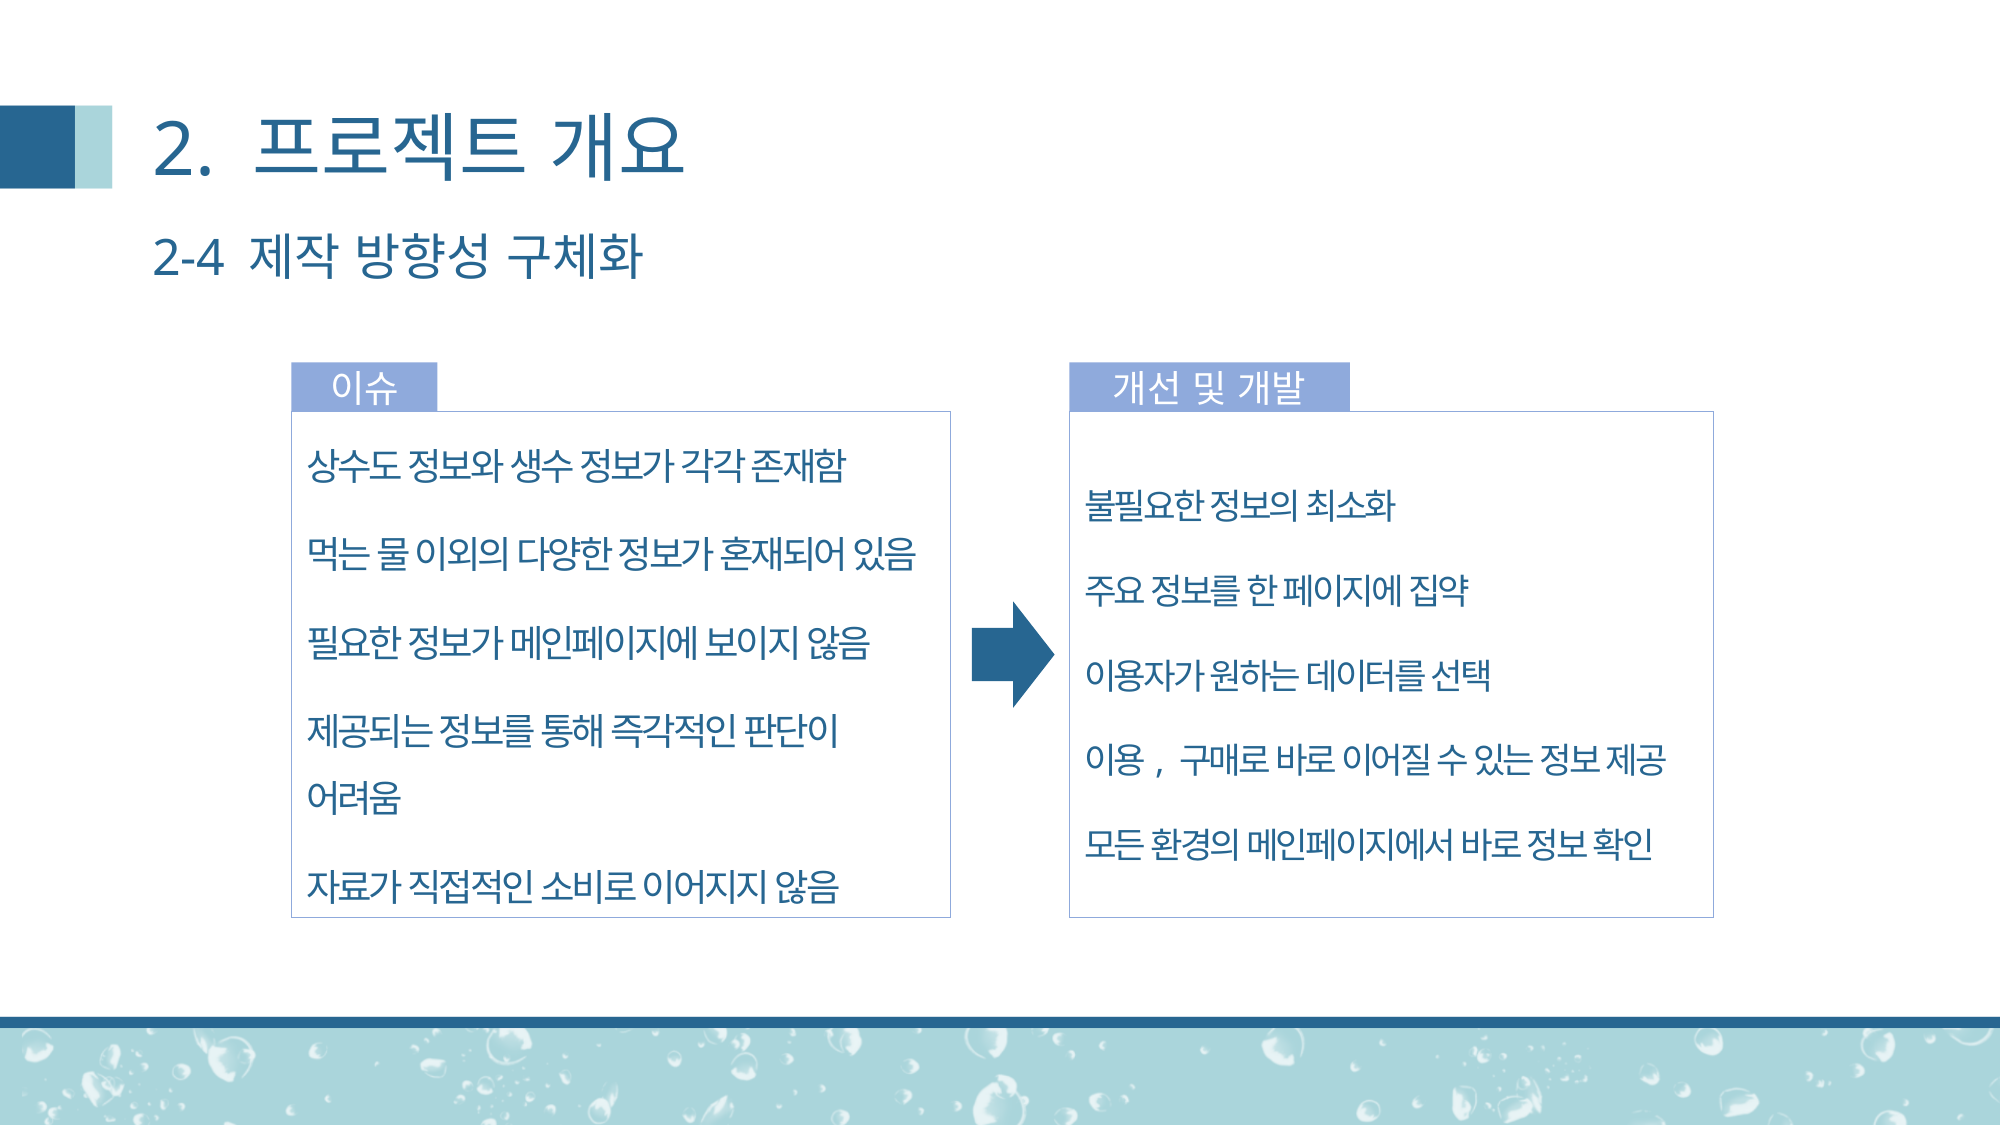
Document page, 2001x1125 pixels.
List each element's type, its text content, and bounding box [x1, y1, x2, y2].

text_box 이슈 [290, 361, 438, 413]
text_box [970, 598, 1056, 711]
list 2-4 제작 방향성 구체화 [137, 225, 747, 295]
title 2. 프로젝트 개요 [137, 100, 1863, 203]
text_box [1069, 362, 1714, 918]
picture [0, 0, 2000, 1125]
list 상수도 정보와 생수 정보가 각각 존재함 먹는 물 이외의 다양한 정보가 혼재되어 있음 필요한 정보가 메인페이지에 보이지 않음 제공되는 정보를 통해 즉각적인 판단이 어려움 자료가 직접적인 소비로 이어지지 않음 [291, 411, 951, 918]
